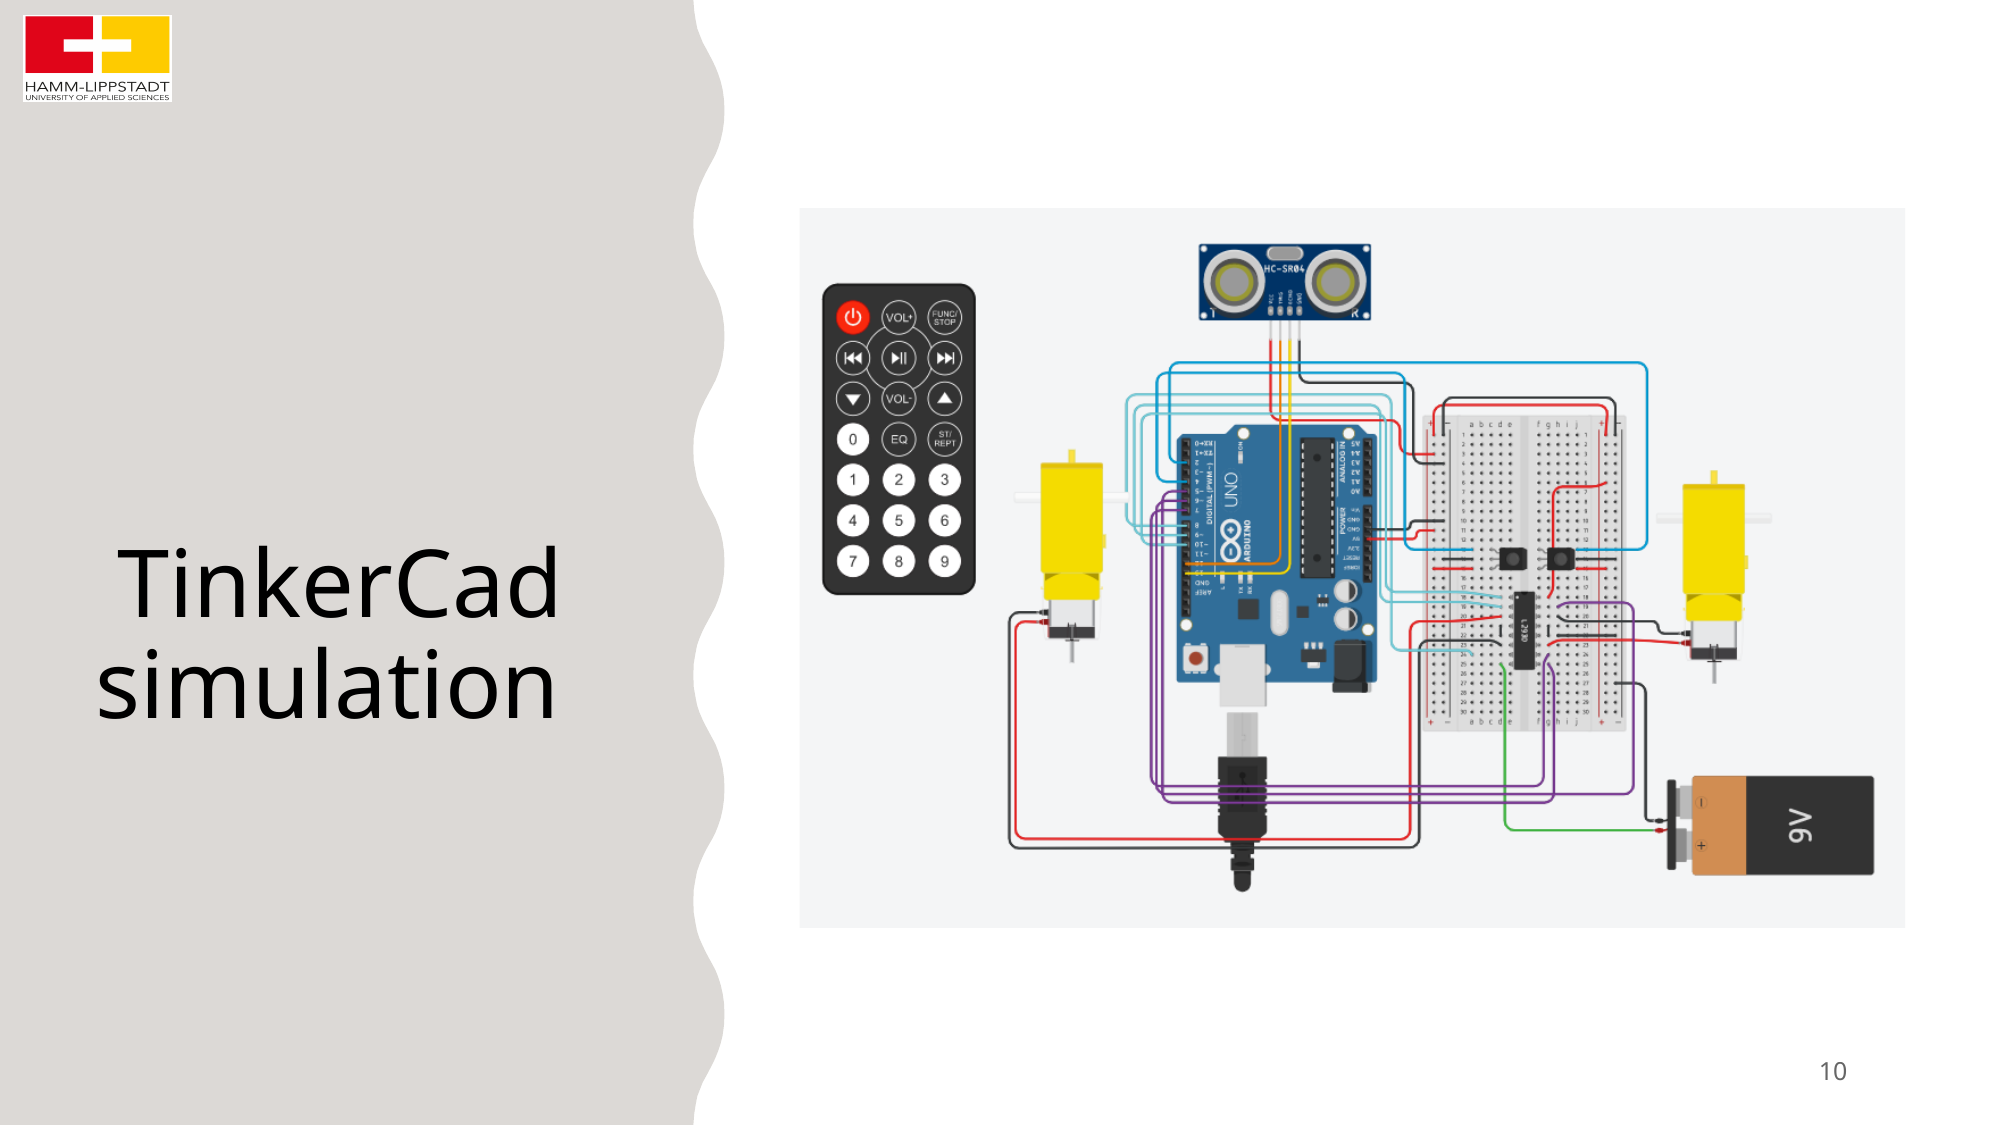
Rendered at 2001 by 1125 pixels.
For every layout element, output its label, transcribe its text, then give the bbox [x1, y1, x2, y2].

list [799, 208, 1906, 928]
text_box [0, 0, 726, 1125]
title TinkerCad simulation [75, 118, 606, 747]
picture [22, 15, 172, 102]
slide_number 10 [1412, 1042, 1863, 1103]
text_box [695, 0, 2000, 1125]
